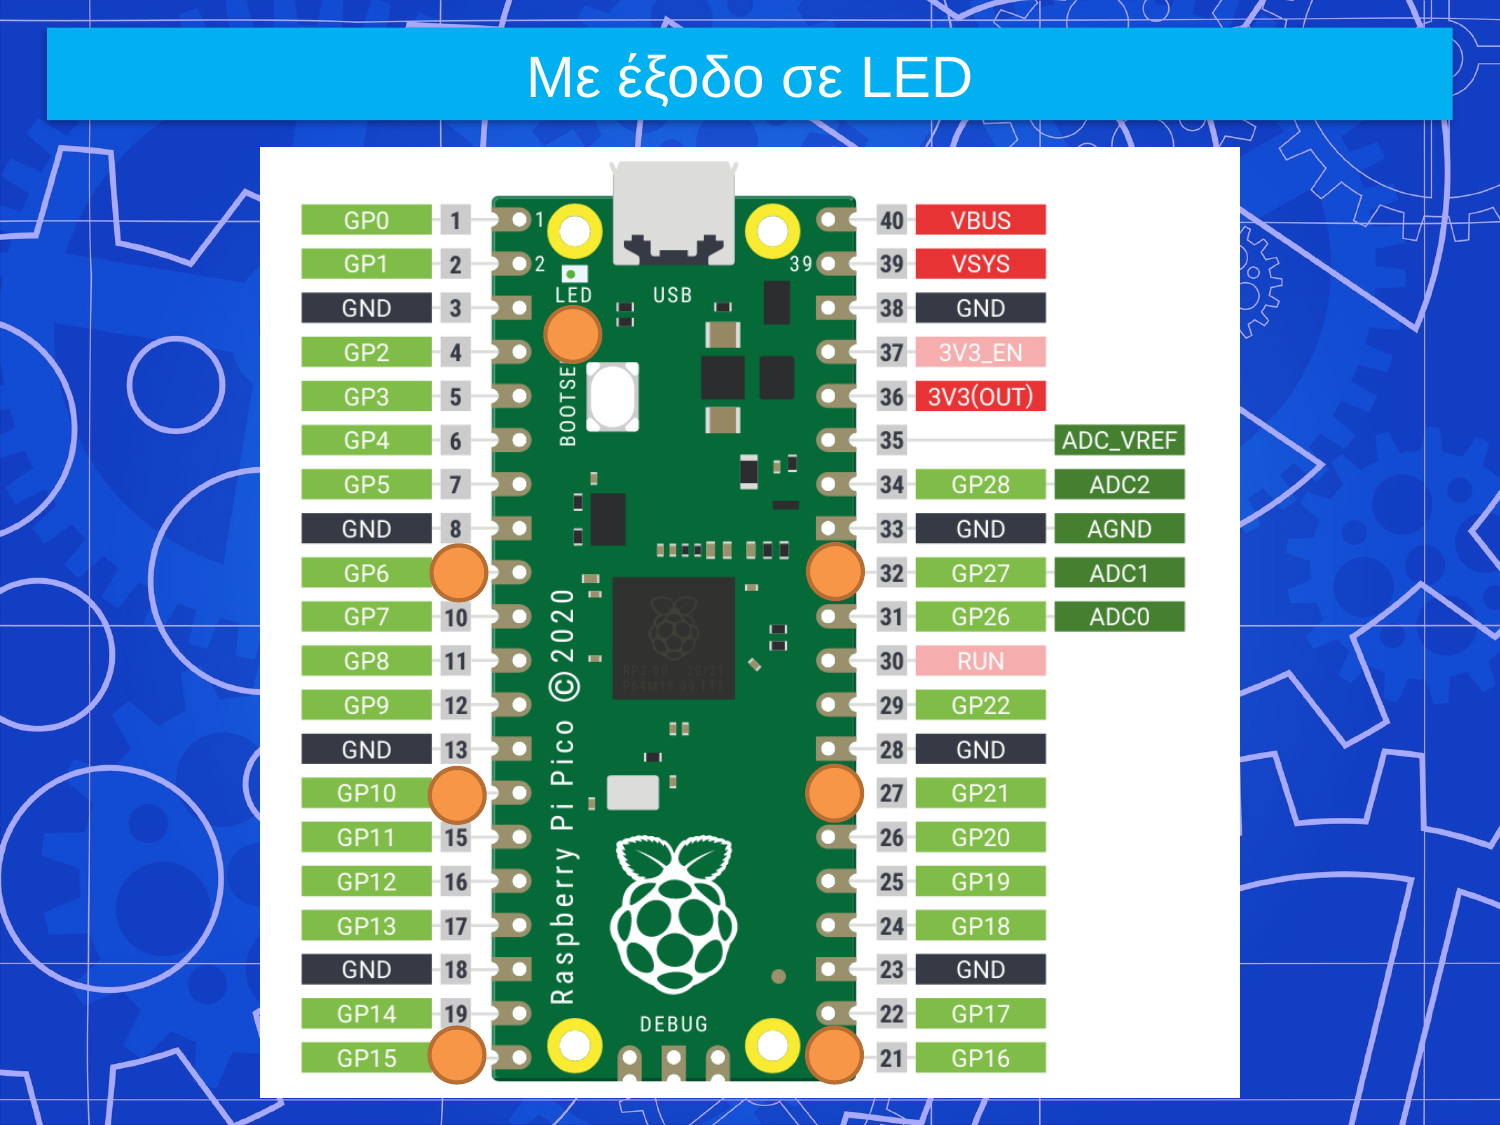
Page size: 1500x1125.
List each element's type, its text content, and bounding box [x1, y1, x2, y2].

picture [0, 0, 1500, 1125]
text_box Με έξοδο σε LED [45, 26, 1455, 122]
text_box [260, 146, 1240, 1098]
